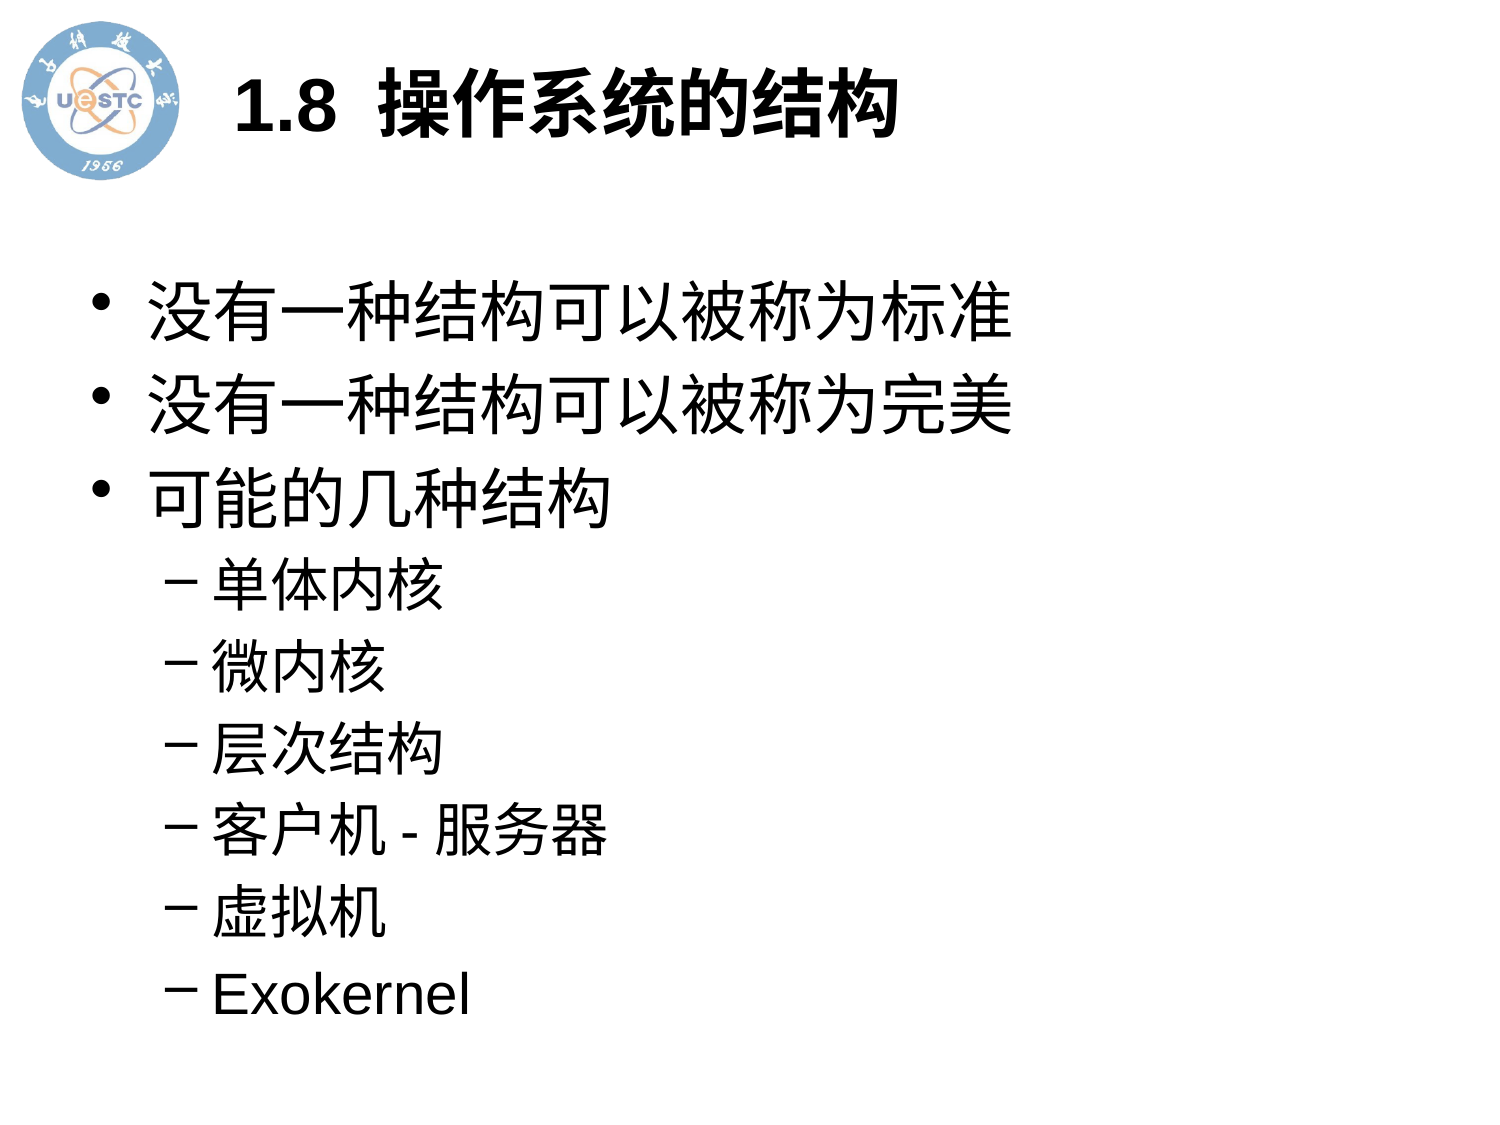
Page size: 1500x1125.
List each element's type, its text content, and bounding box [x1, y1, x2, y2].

title 1.8 操作系统的结构 [218, 42, 1471, 162]
picture [0, 0, 200, 200]
list 没有一种结构可以被称为标准 没有一种结构可以被称为完美 可能的几种结构 单体内核 微内核 层次结构 客户机-服务器 虚拟机 Exokernel [74, 262, 1460, 1059]
